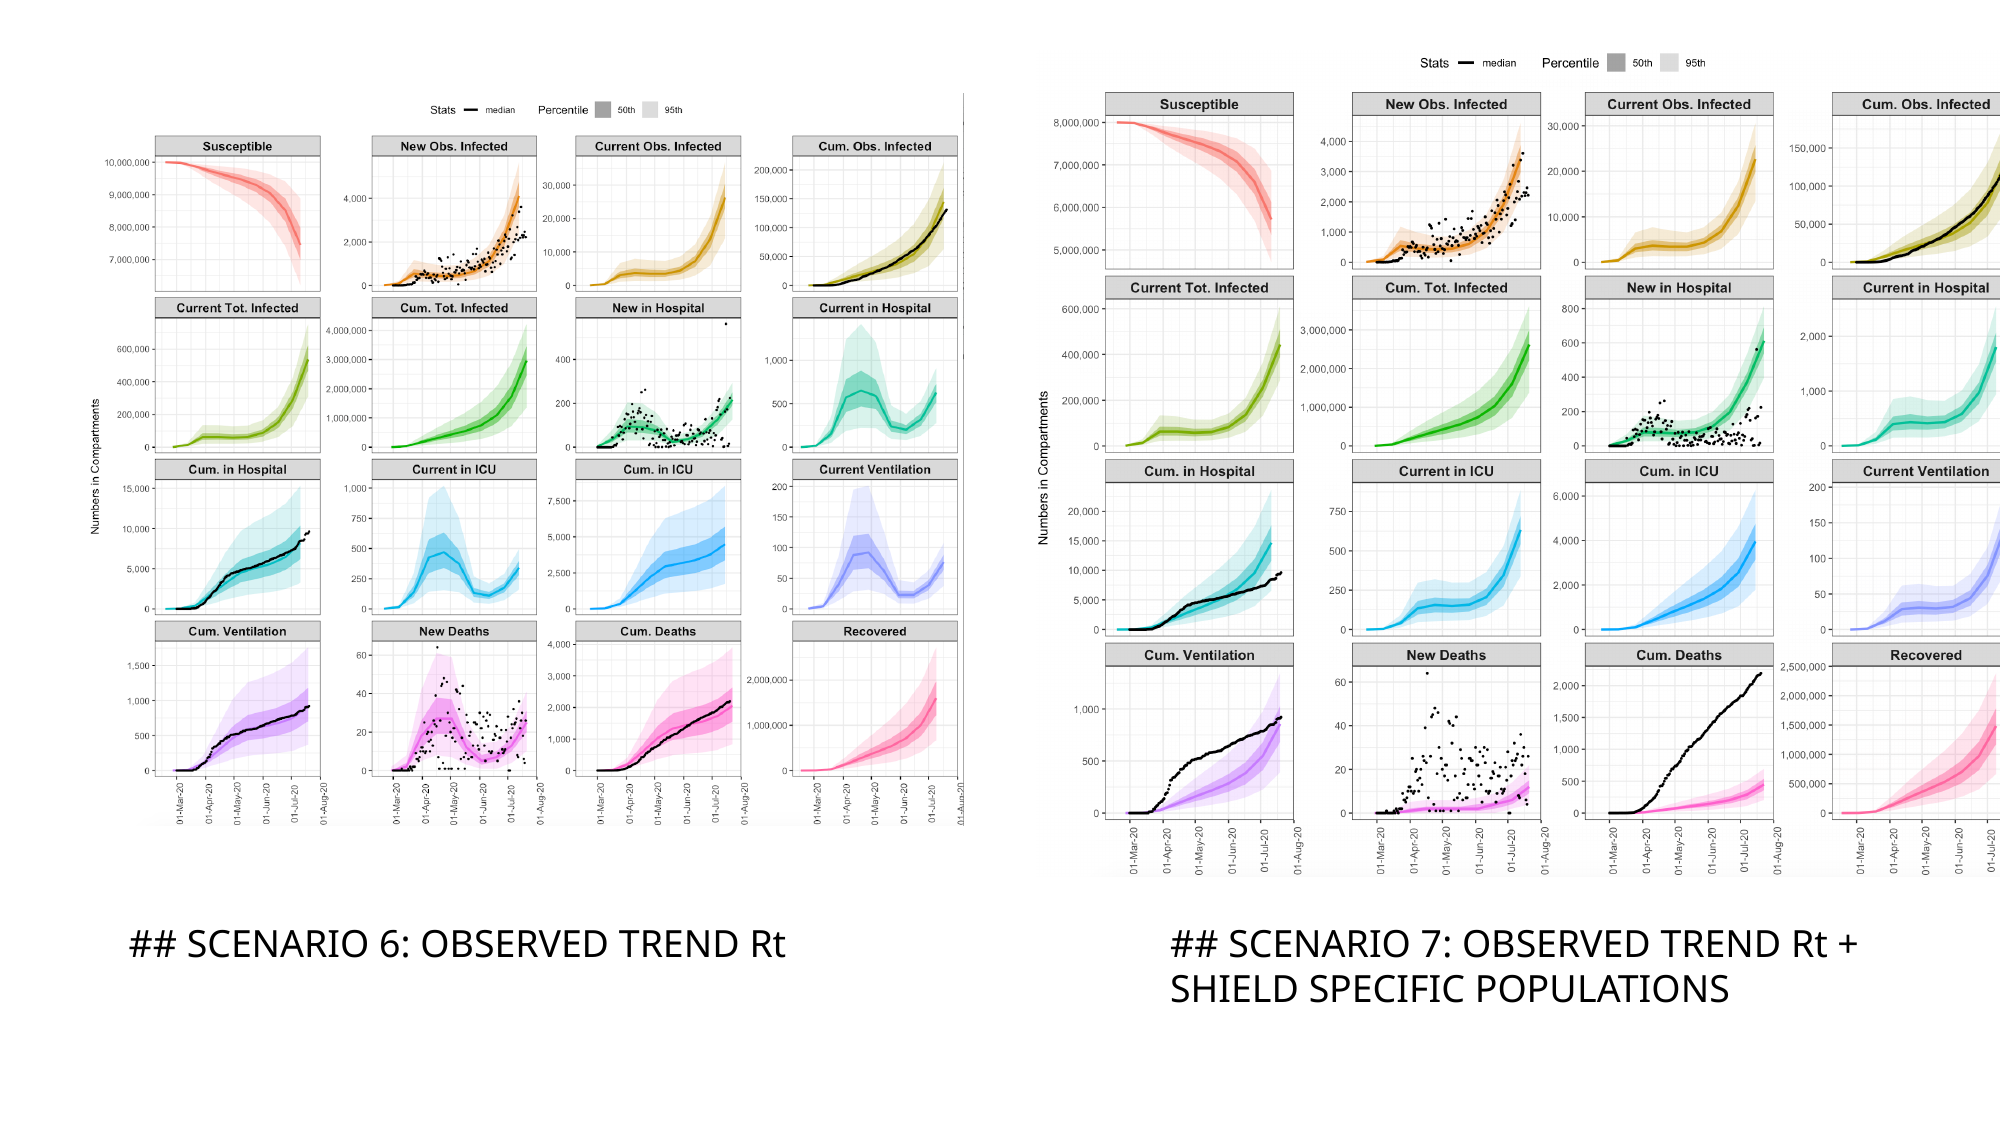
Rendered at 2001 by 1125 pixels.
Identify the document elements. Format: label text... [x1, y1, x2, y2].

text_box ## SCENARIO 7: OBSERVED TREND Rt + SHIELD SPECIFIC POPULATIONS [1155, 912, 1952, 1019]
picture [88, 93, 964, 827]
text_box ## SCENARIO 6: OBSERVED TREND Rt [113, 912, 911, 1019]
picture [1036, 49, 2000, 877]
